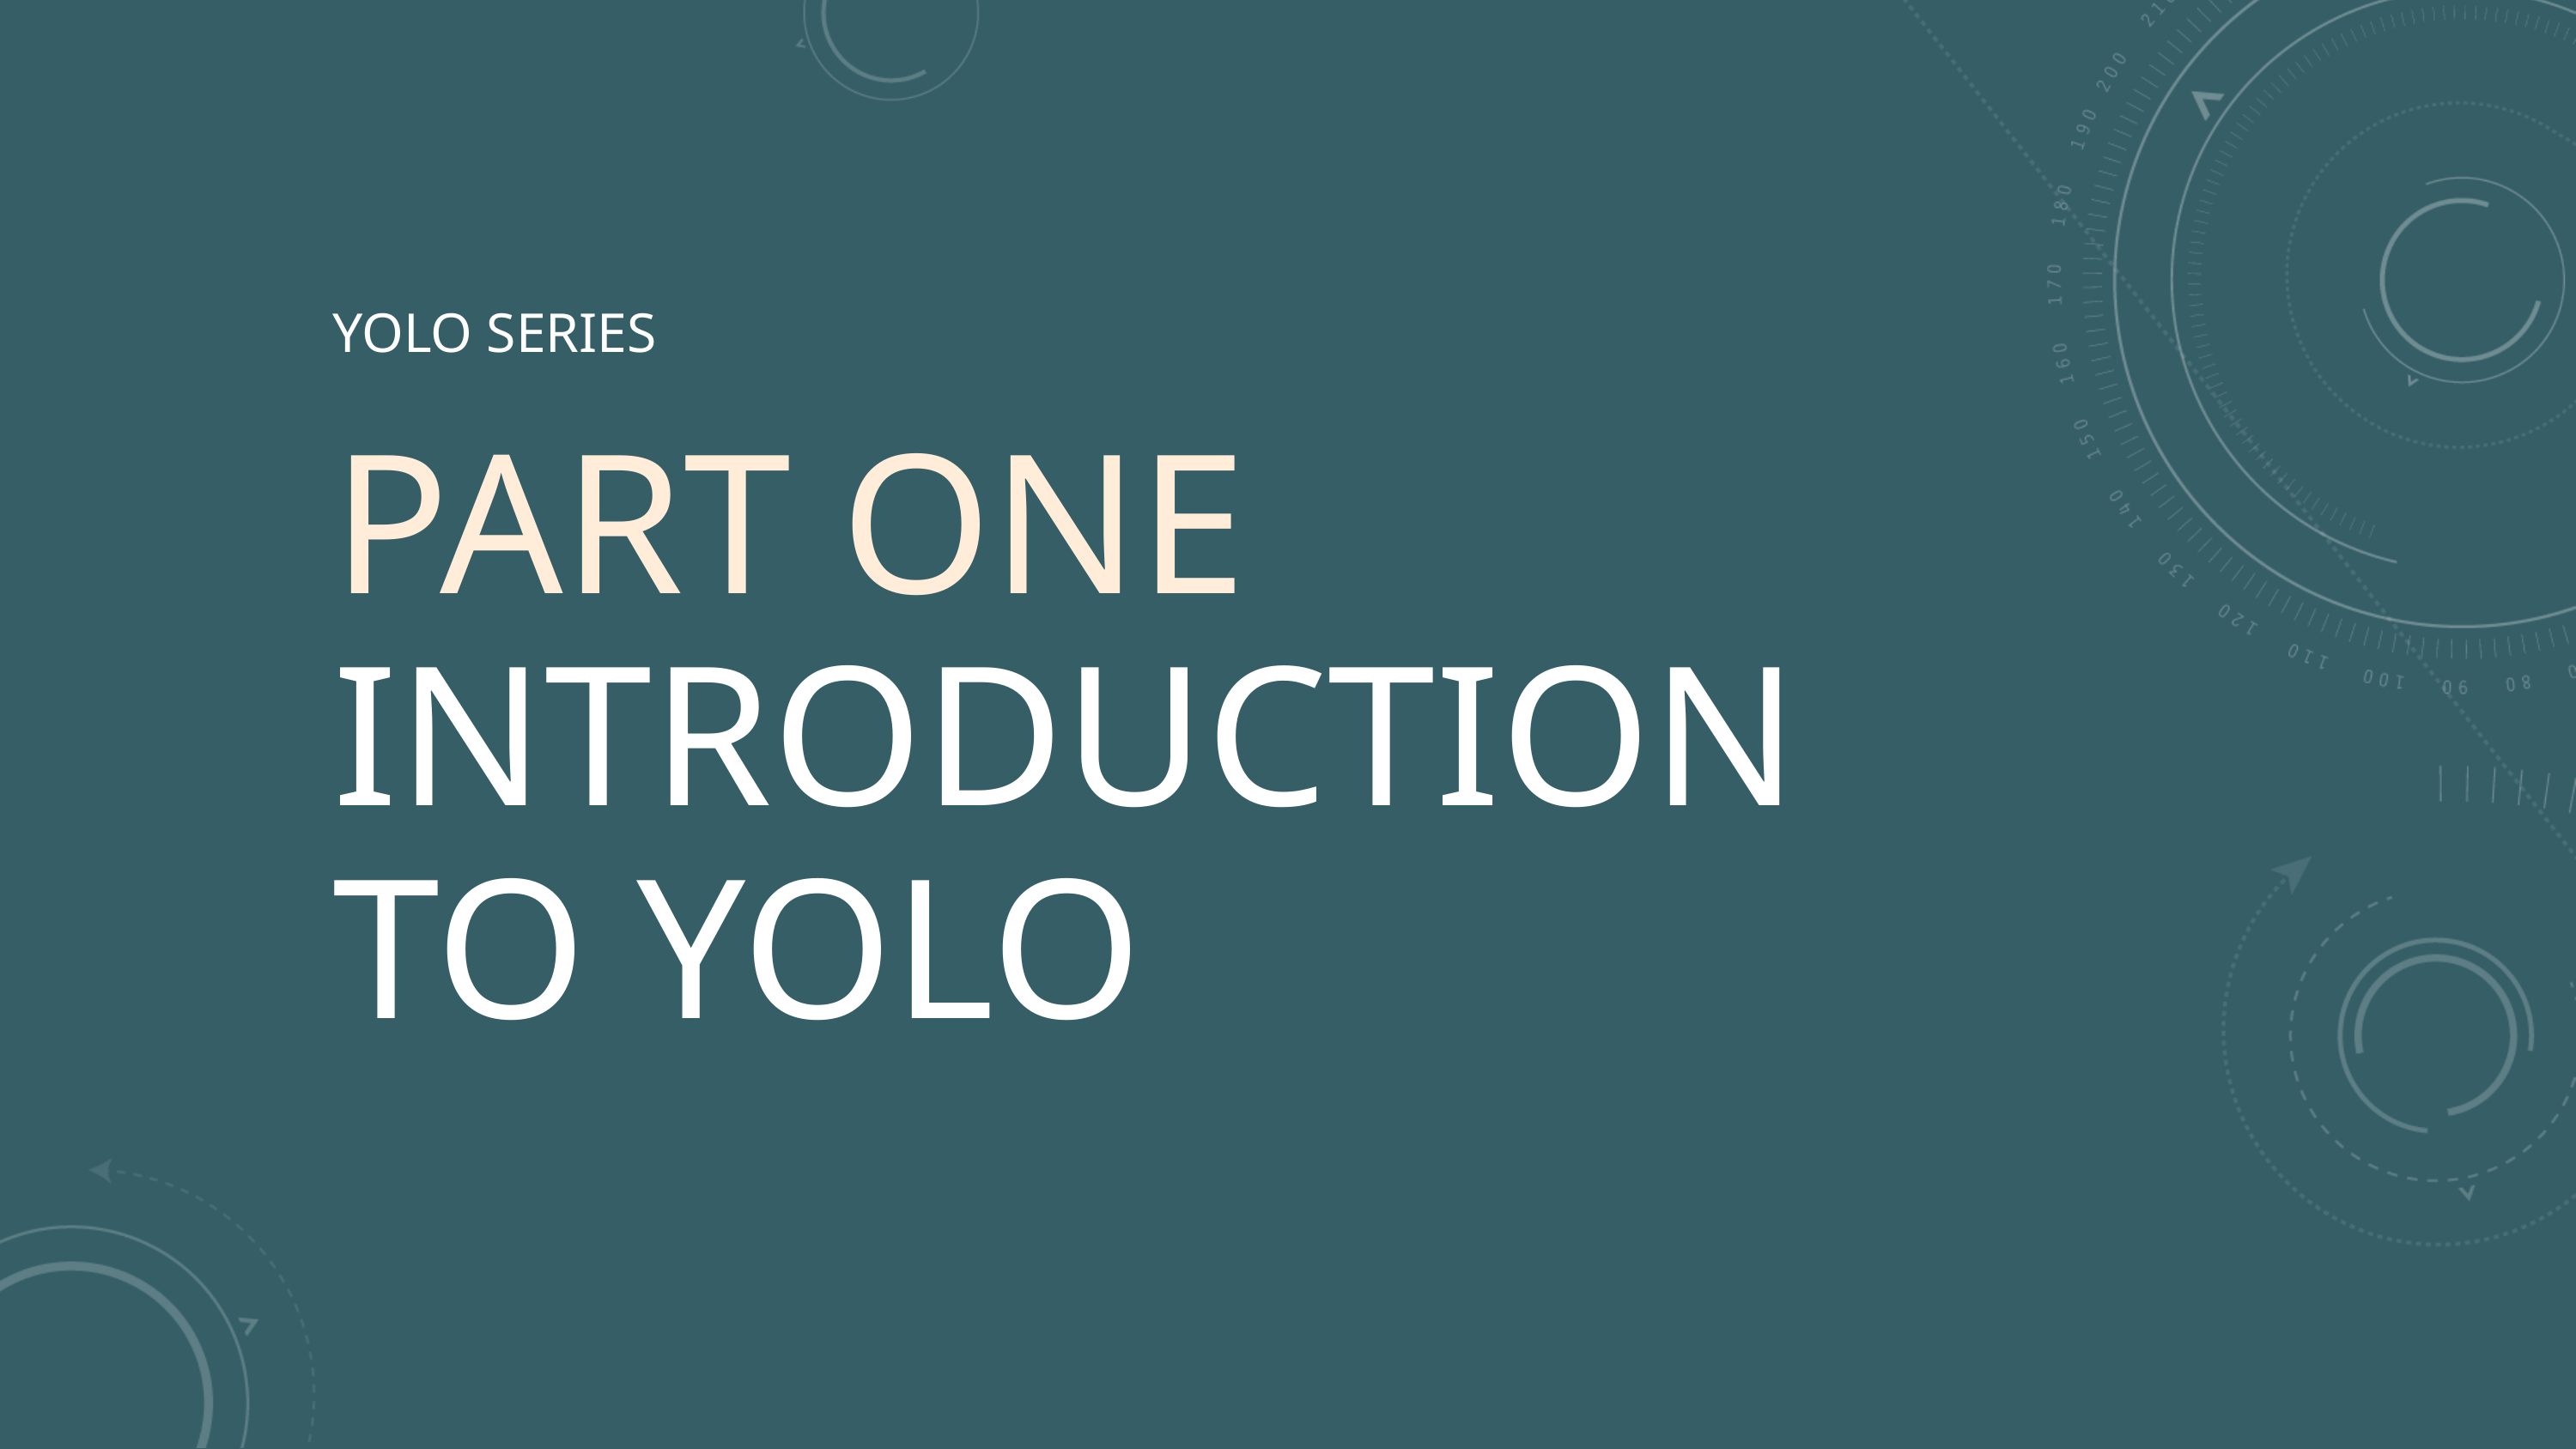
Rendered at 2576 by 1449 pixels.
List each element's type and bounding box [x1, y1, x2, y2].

text_box [332, 294, 1800, 1065]
picture [0, 0, 2576, 1448]
